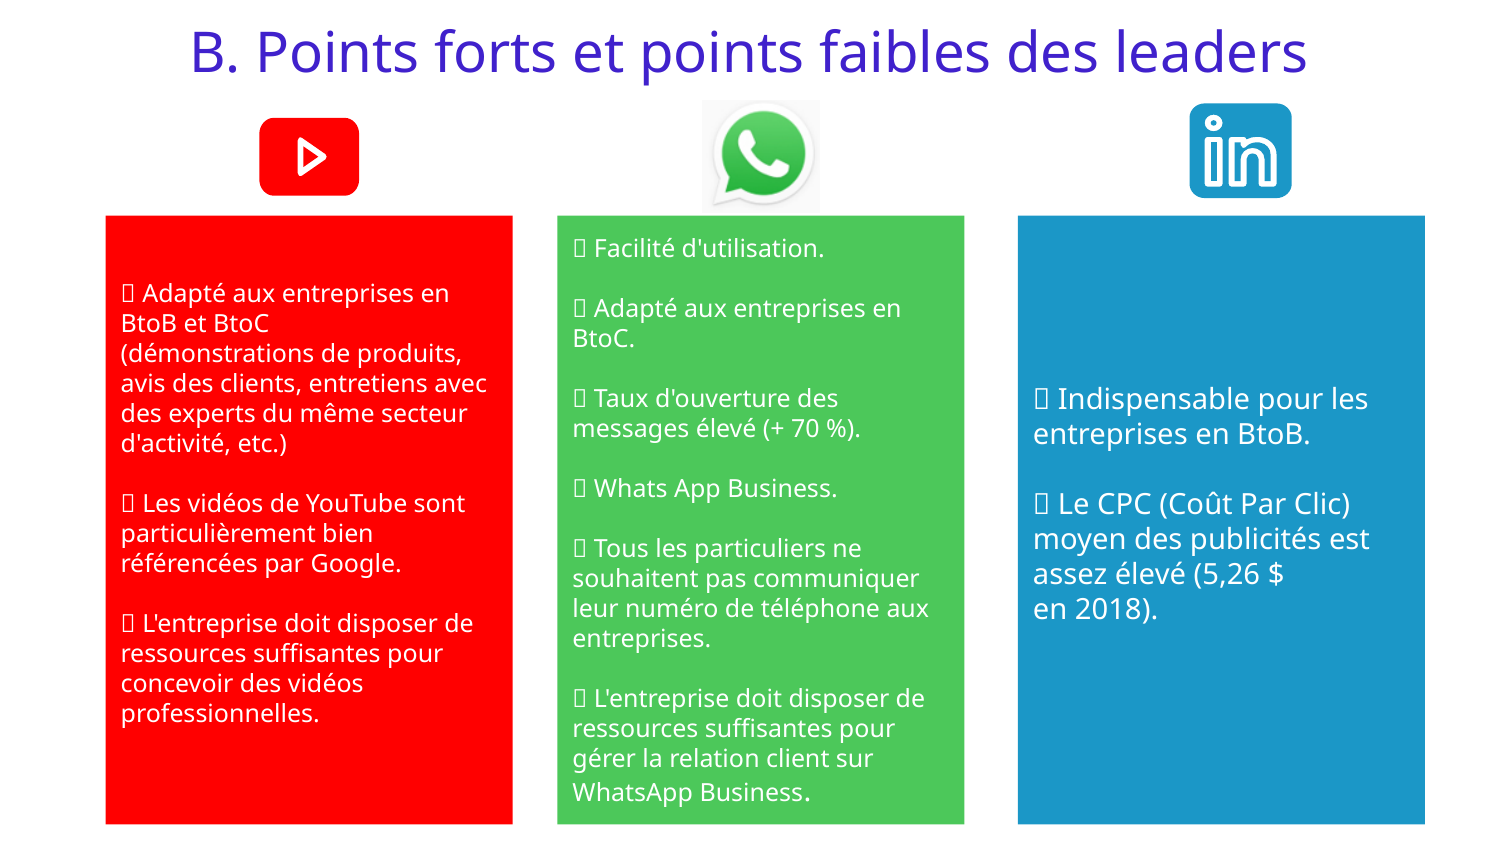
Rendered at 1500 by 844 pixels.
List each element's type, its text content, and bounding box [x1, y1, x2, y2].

title B. Points forts et points faibles des leaders [73, 32, 1425, 68]
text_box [1189, 103, 1292, 199]
text_box ➕ Facilité d'utilisation. ➕ Adapté aux entreprises en BtoC. ➕ Taux d'ouverture des messages élevé (+ 70 %). ➕ Whats App Business. ➖ Tous les particuliers ne souhaitent pas communiquer leur numéro de téléphone aux entreprises. ➖ L'entreprise doit disposer de ressources suffisantes pour gérer la relation client sur WhatsApp Business. [557, 215, 965, 825]
text_box ➕ Indispensable pour les entreprises en BtoB. ➖ Le CPC (Coût Par Clic) moyen des publicités est assez élevé (5,26 $ en 2018). [1017, 215, 1425, 825]
picture [701, 100, 820, 213]
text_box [259, 117, 360, 196]
text_box ➕ Adapté aux entreprises en BtoB et BtoC (démonstrations de produits, avis des clients, entretiens avec des experts du même secteur d'activité, etc.) ➕ Les vidéos de YouTube sont particulièrement bien référencées par Google. ➖ L'entreprise doit disposer de ressources suffisantes pour concevoir des vidéos professionnelles. [105, 215, 513, 825]
